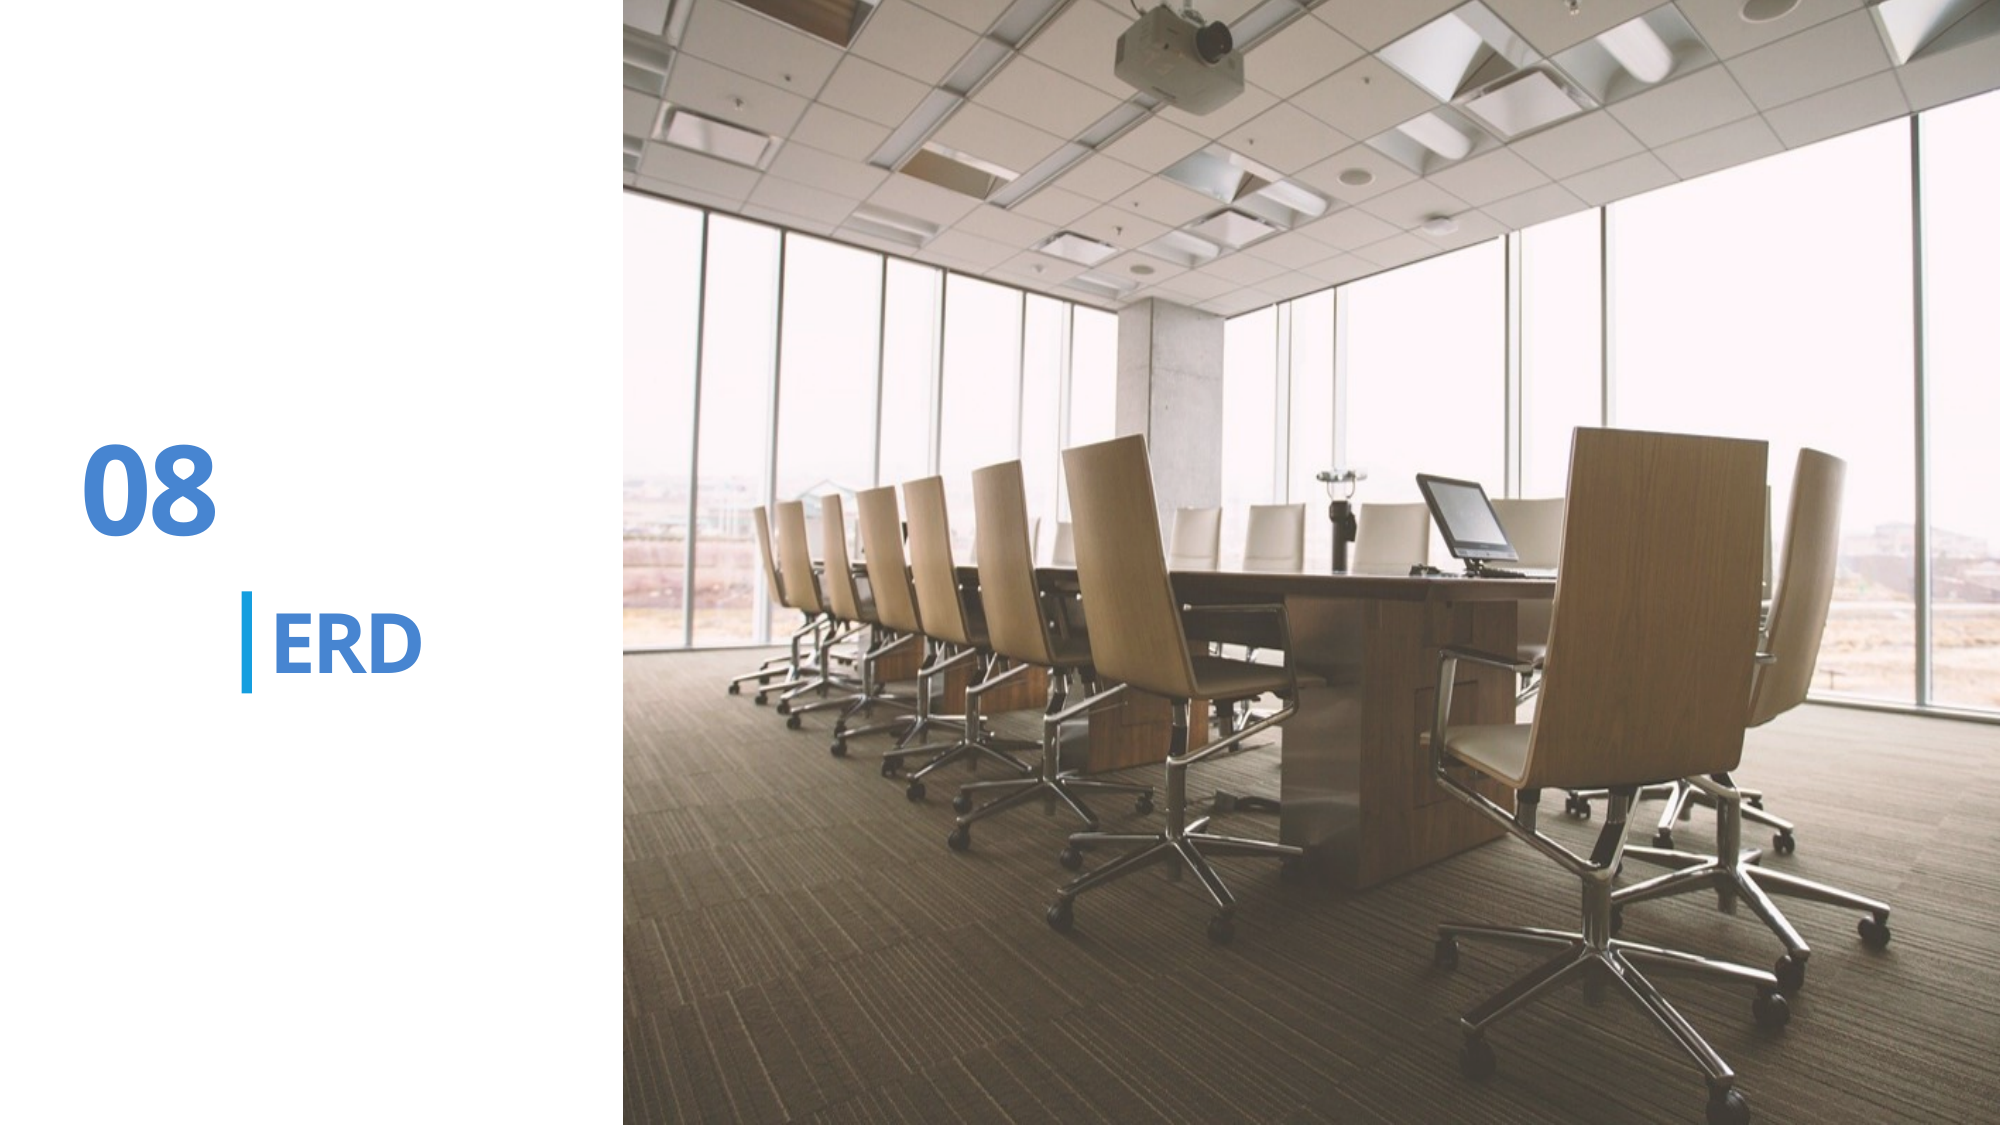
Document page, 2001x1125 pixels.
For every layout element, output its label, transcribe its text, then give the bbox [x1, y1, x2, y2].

picture [623, 0, 2000, 1125]
text_box 08 [65, 403, 245, 569]
text_box ERD [254, 582, 622, 698]
text_box [241, 590, 253, 694]
